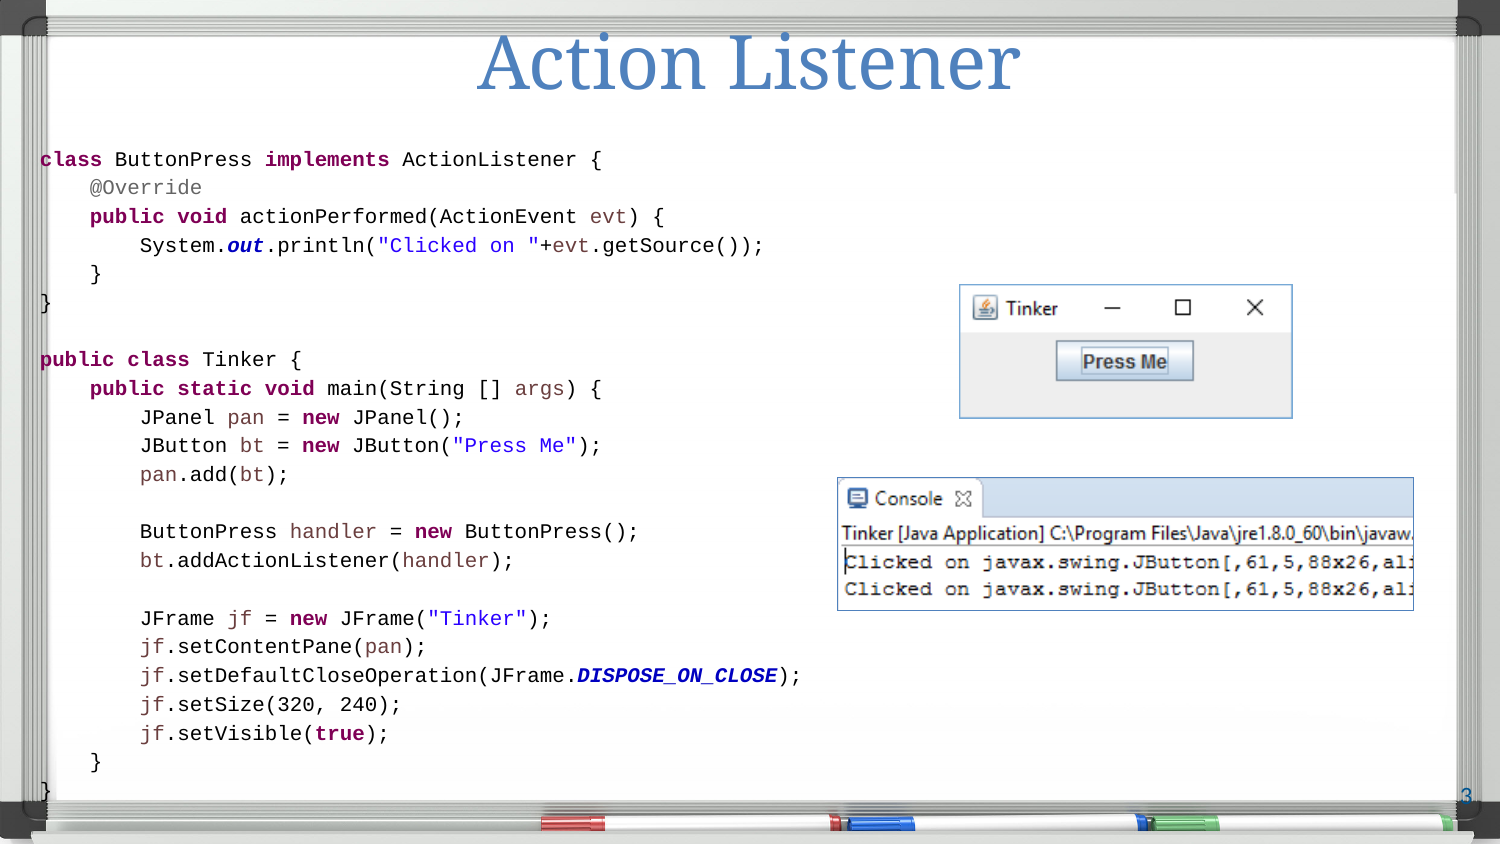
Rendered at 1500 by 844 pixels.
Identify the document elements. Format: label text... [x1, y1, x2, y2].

slide_number 3 [1387, 771, 1488, 817]
title Action Listener [12, 9, 1488, 110]
text_box class ButtonPress implements ActionListener { @Override public void actionPerformed(ActionEvent evt) { System.out.println("Clicked on "+evt.getSource()); } } public class Tinker { public static void main(String [] args) { JPanel pan = new JPanel(); JButton bt = new JButton("Press Me"); pan.add(bt); ButtonPress handler = new ButtonPress(); bt.addActionListener(handler); JFrame jf = new JFrame("Tinker"); jf.setContentPane(pan); jf.setDefaultCloseOperation(JFrame.DISPOSE_ON_CLOSE); jf.setSize(320, 240); jf.setVisible(true); } } [24, 133, 940, 809]
picture [0, 0, 1500, 844]
